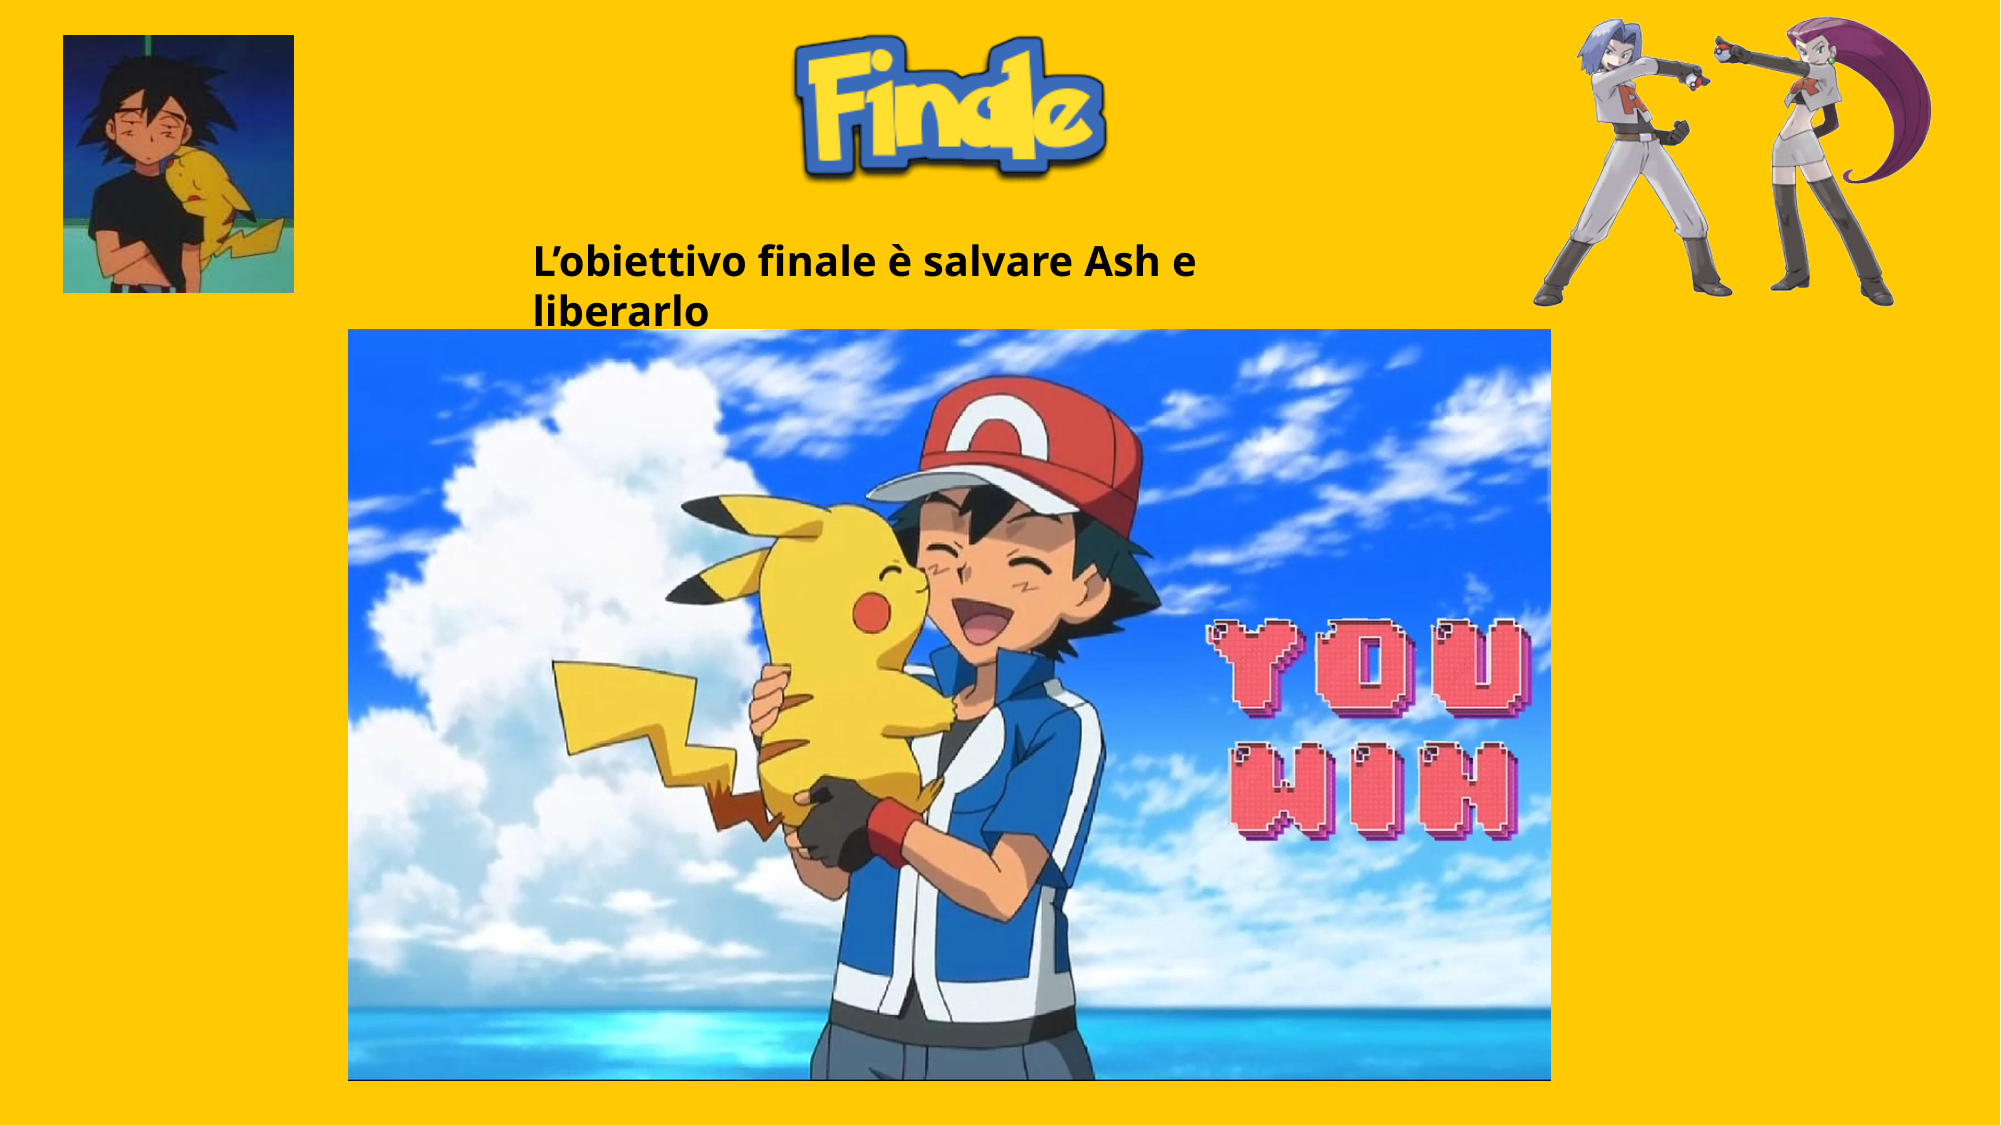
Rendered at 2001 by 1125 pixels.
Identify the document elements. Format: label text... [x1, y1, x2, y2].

picture [1521, 5, 1937, 319]
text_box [347, 329, 1552, 1082]
picture [63, 35, 294, 293]
text_box L’obiettivo finale è salvare Ash e liberarlo [517, 226, 1382, 329]
picture [784, 29, 1116, 191]
